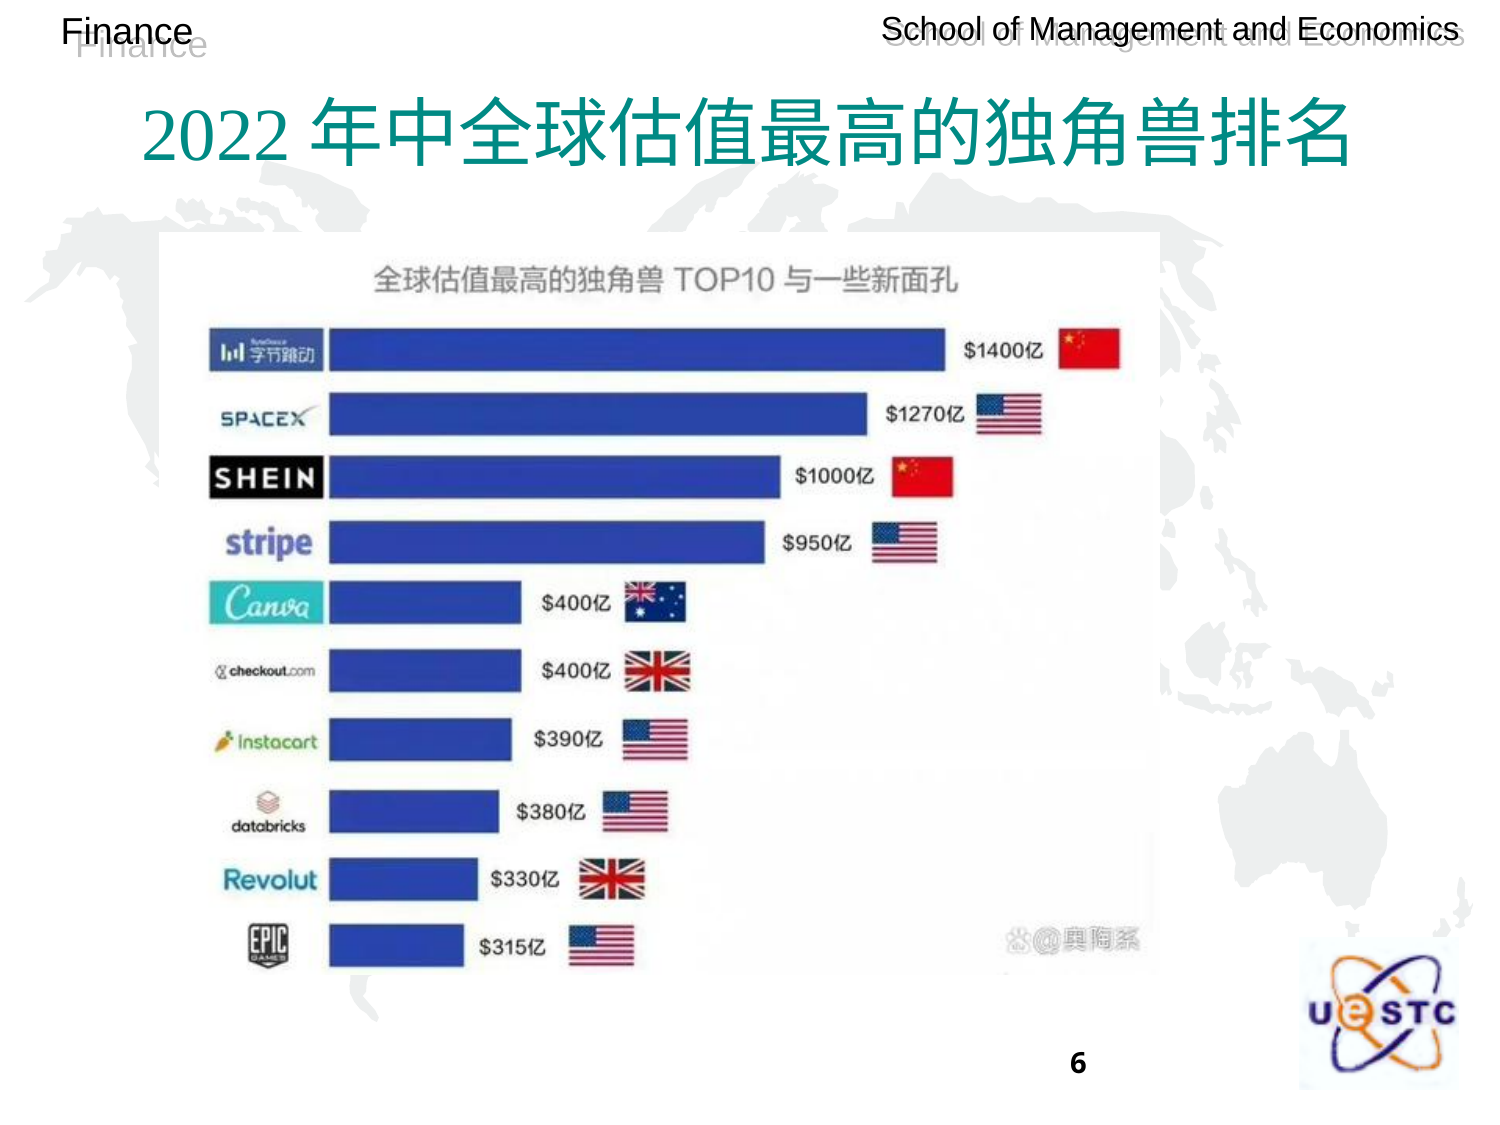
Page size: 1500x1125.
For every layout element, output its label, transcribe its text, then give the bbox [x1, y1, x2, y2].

title 2022年中全球估值最高的独角兽排名 [75, 78, 1425, 233]
picture [1299, 937, 1459, 1090]
picture [159, 232, 1160, 975]
